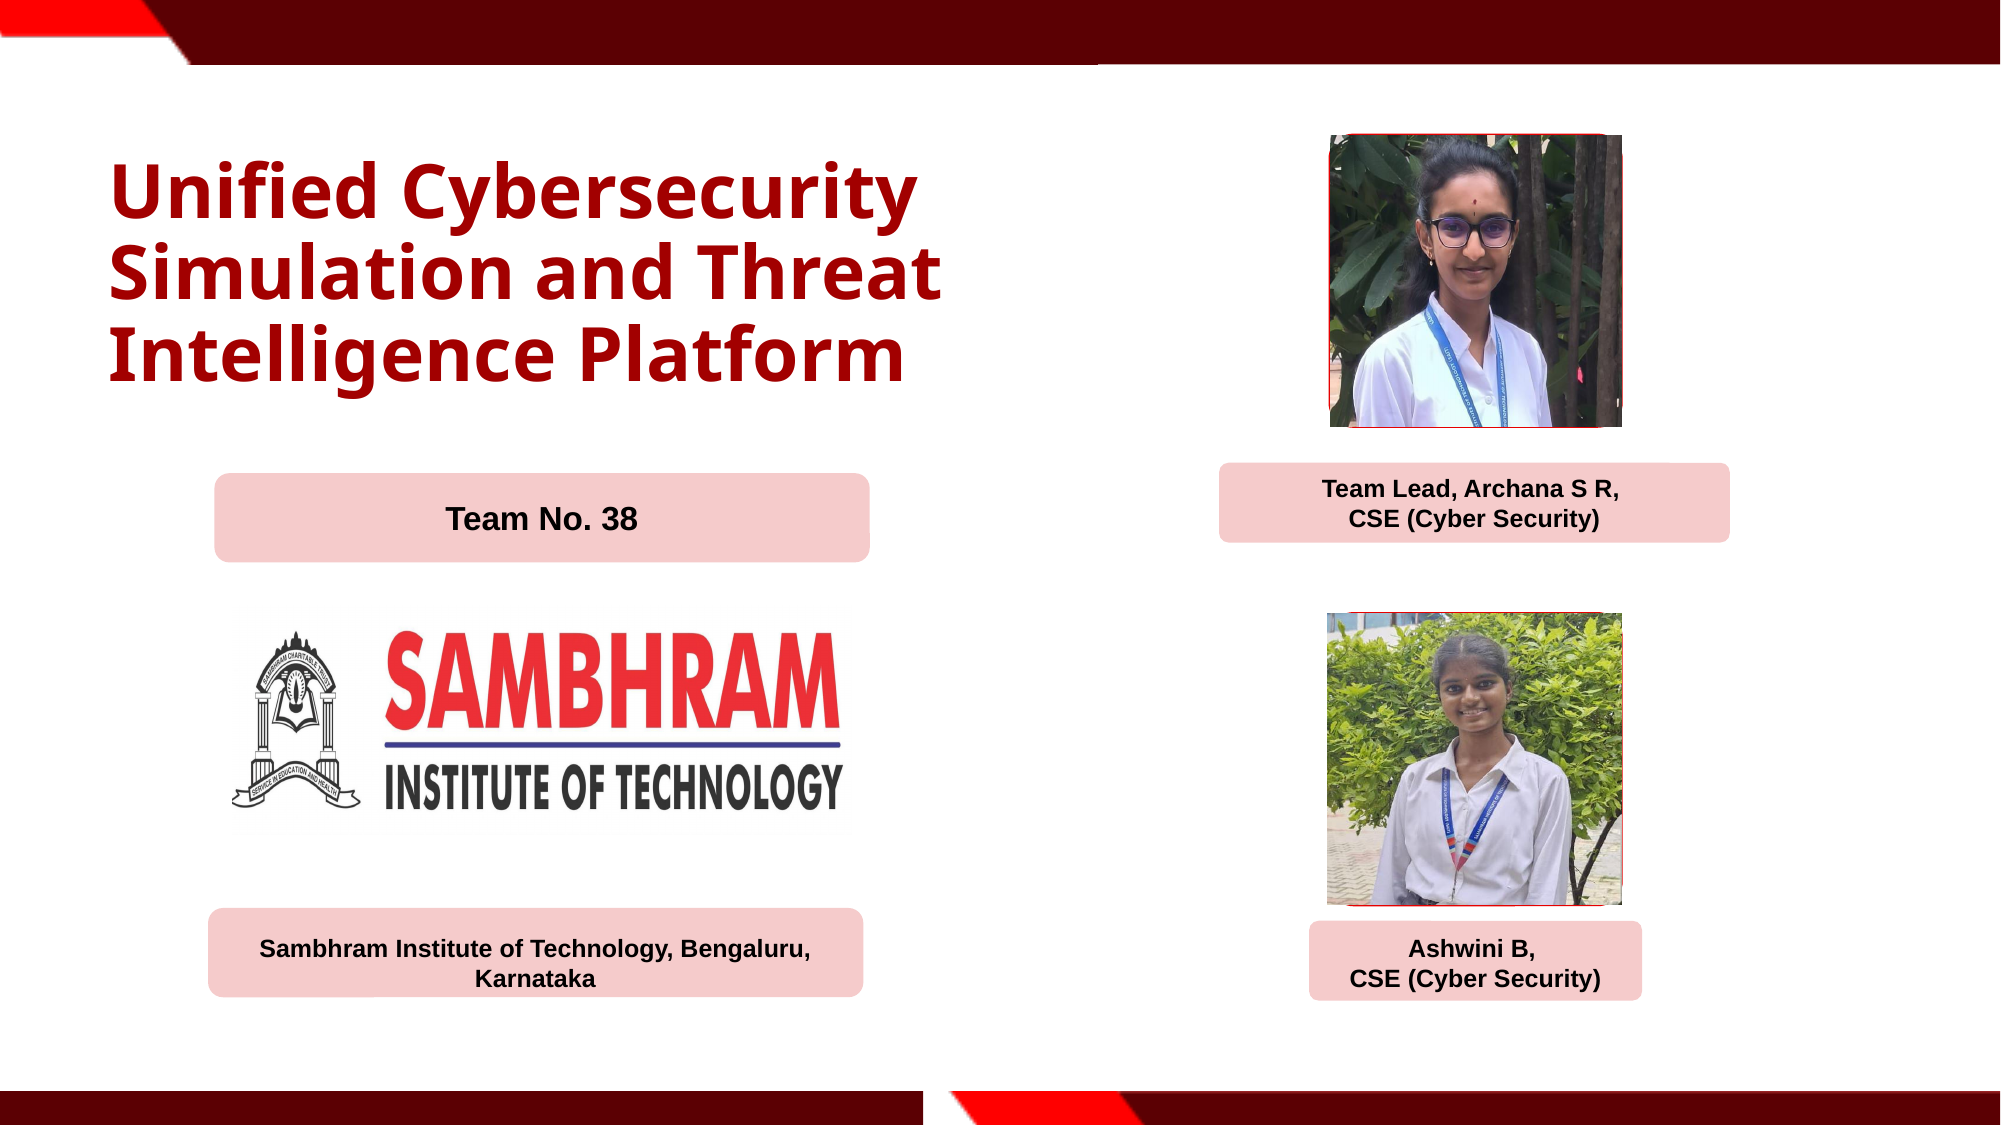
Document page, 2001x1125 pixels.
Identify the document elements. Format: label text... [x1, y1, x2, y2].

picture [1329, 134, 1622, 427]
picture [1327, 613, 1622, 906]
title Unified Cybersecurity Simulation and Threat Intelligence Platform [108, 154, 1174, 398]
picture [0, 0, 1091, 65]
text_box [1308, 920, 1643, 1032]
picture [924, 1091, 2001, 1125]
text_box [213, 472, 871, 563]
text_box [1218, 462, 1731, 544]
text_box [207, 907, 864, 1002]
picture [232, 604, 852, 835]
